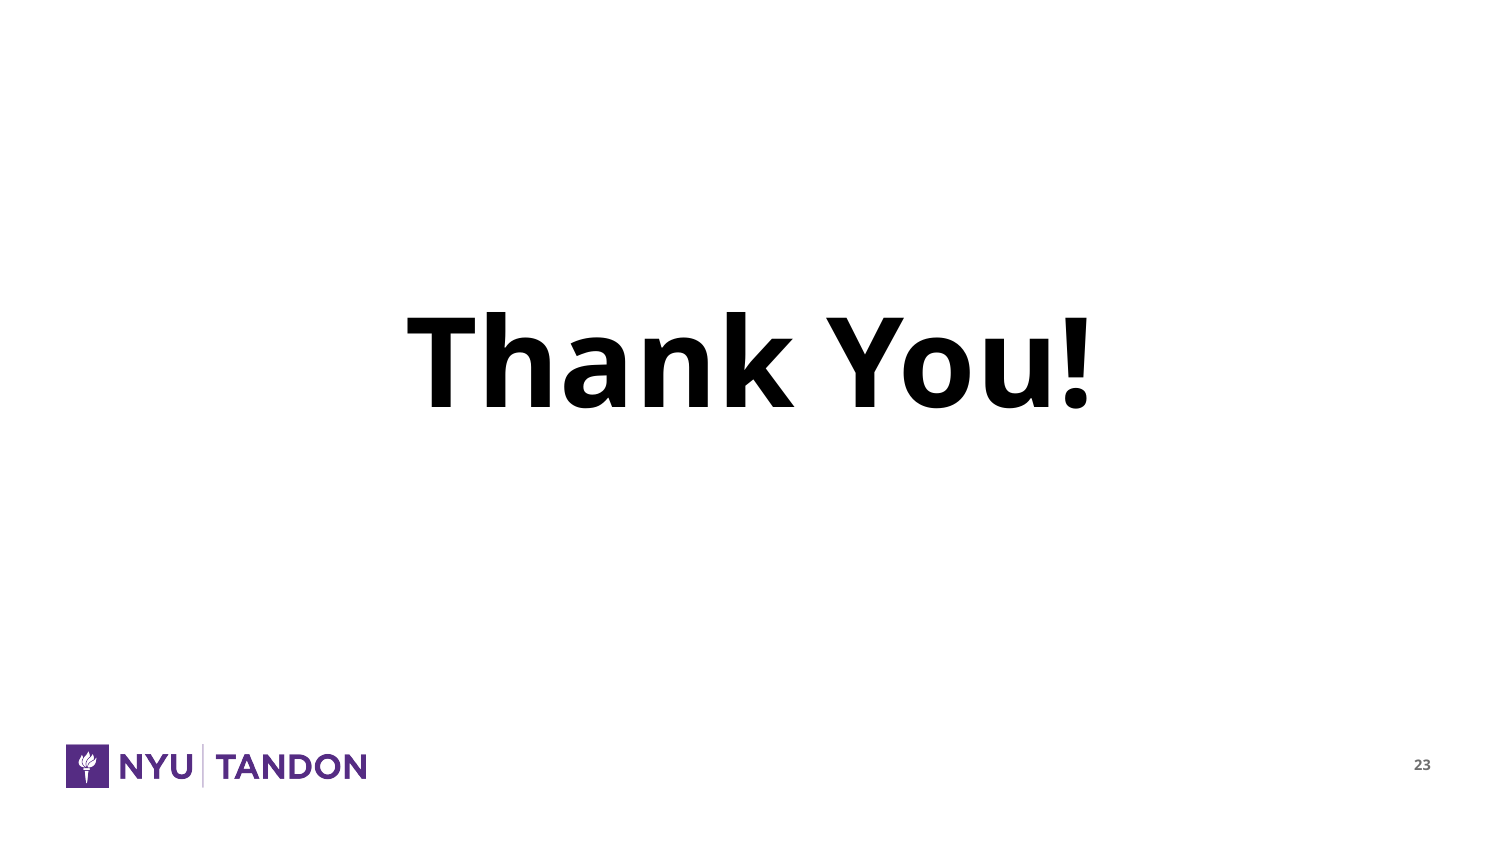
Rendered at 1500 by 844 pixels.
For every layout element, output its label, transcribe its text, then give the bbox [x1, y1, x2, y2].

text_box Thank You! [140, 267, 1360, 448]
picture [66, 744, 366, 788]
